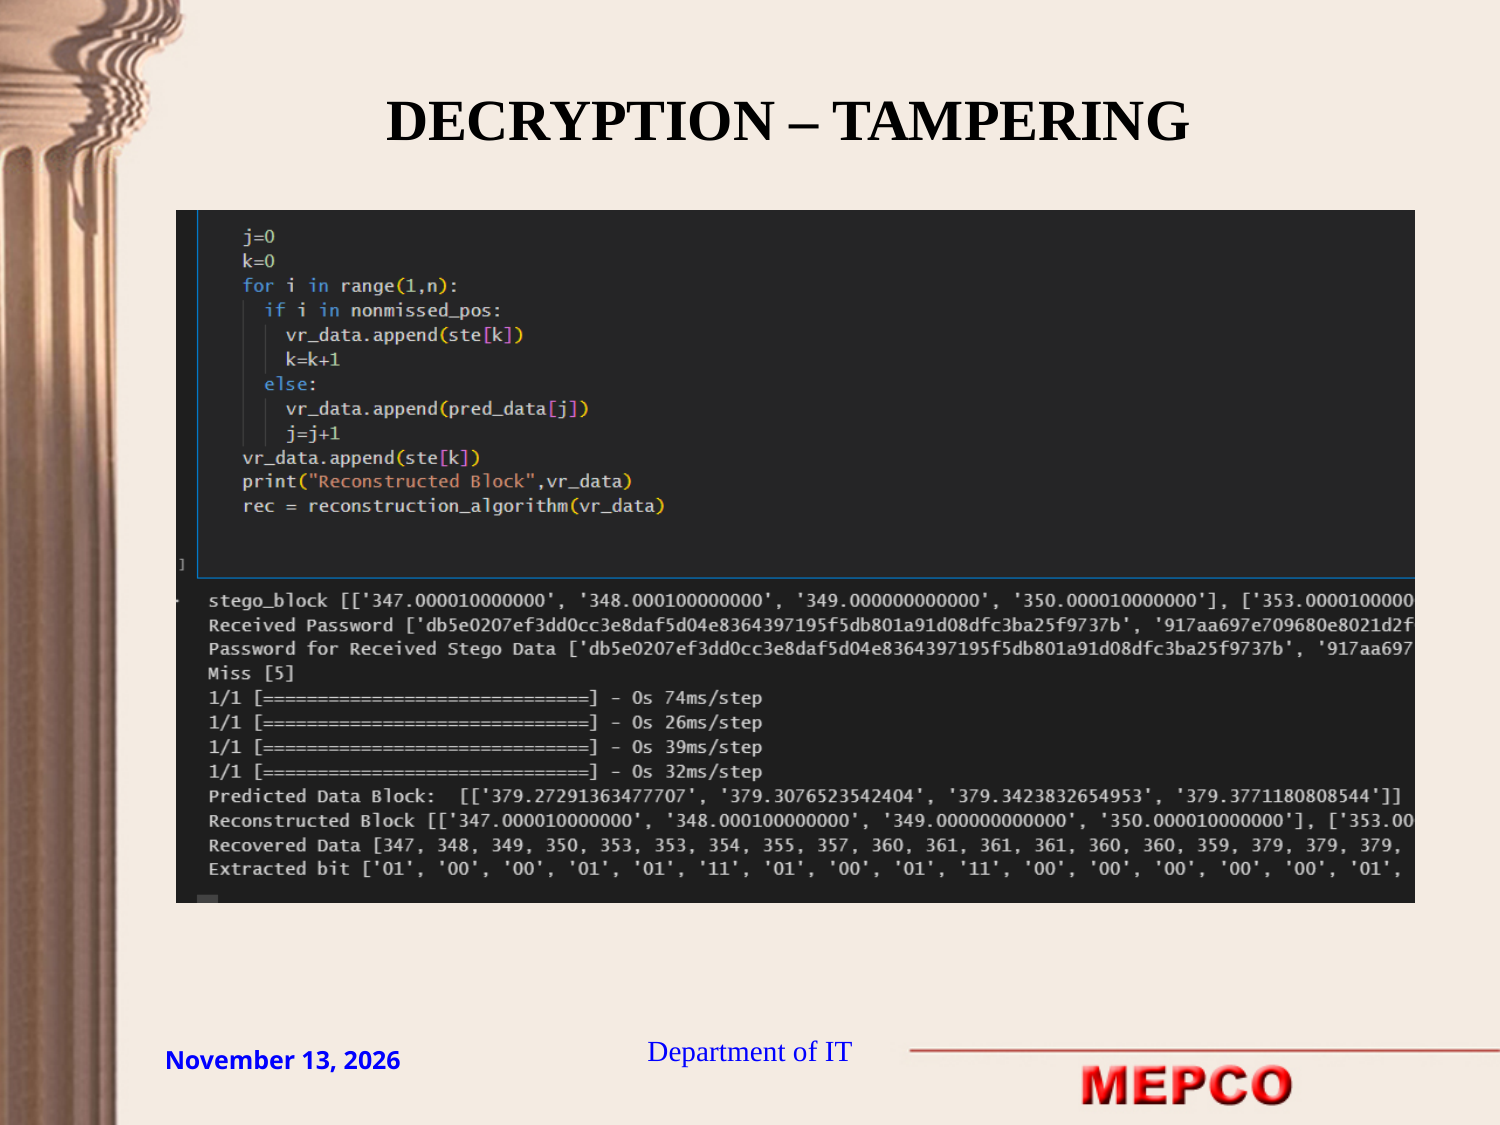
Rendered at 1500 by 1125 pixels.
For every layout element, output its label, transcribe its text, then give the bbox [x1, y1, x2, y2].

picture [0, 0, 1500, 1125]
footer Department of IT [512, 1024, 988, 1101]
title DECRYPTION – TAMPERING [157, 22, 1433, 211]
